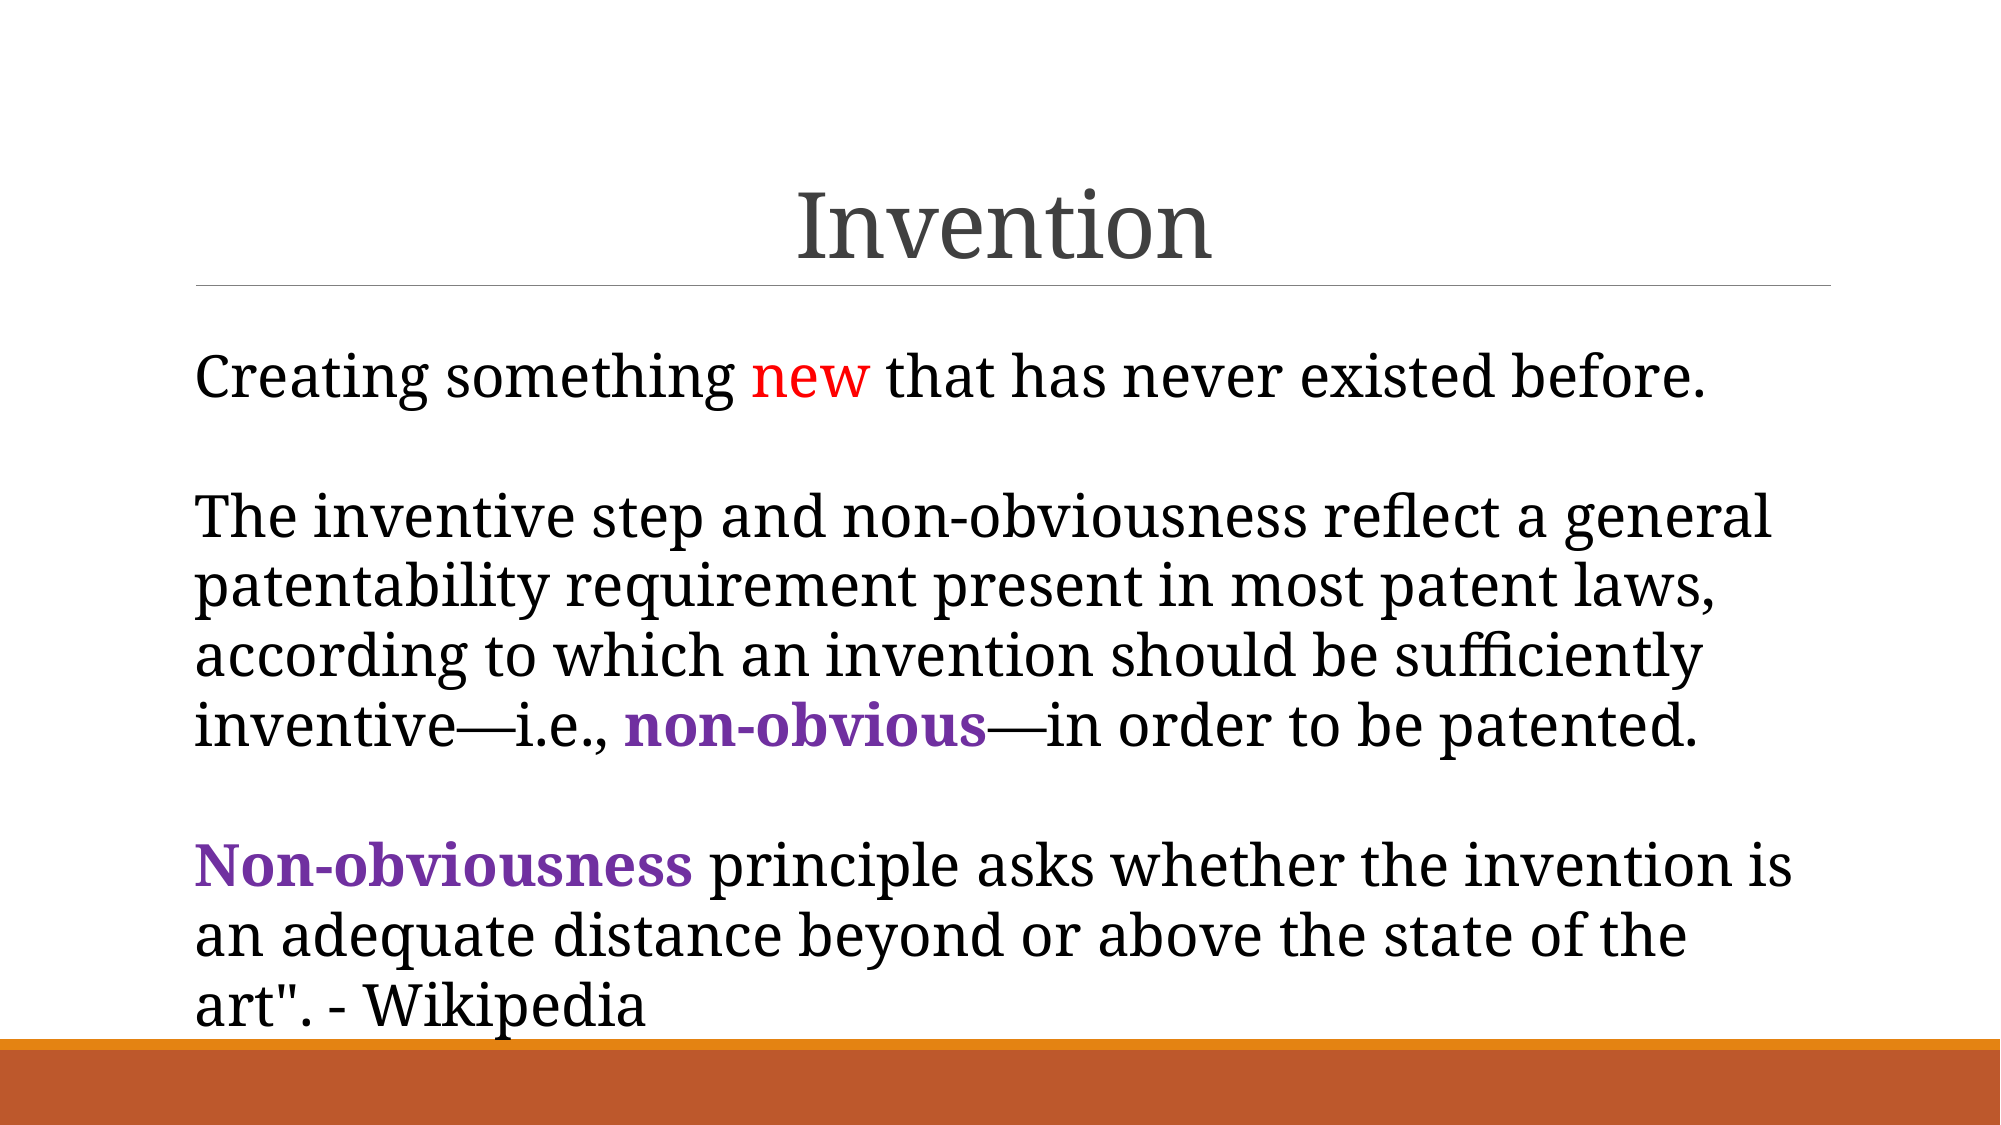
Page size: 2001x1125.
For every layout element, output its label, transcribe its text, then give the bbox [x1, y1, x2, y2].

text_box Creating something new that has never existed before. The inventive step and non-obviousness reflect a general patentability requirement present in most patent laws, according to which an invention should be sufficiently inventive—i.e., non-obvious—in order to be patented. Non-obviousness principle asks whether the invention is an adequate distance beyond or above the state of the art". - Wikipedia [179, 331, 1830, 1046]
title Invention [180, 47, 1830, 285]
